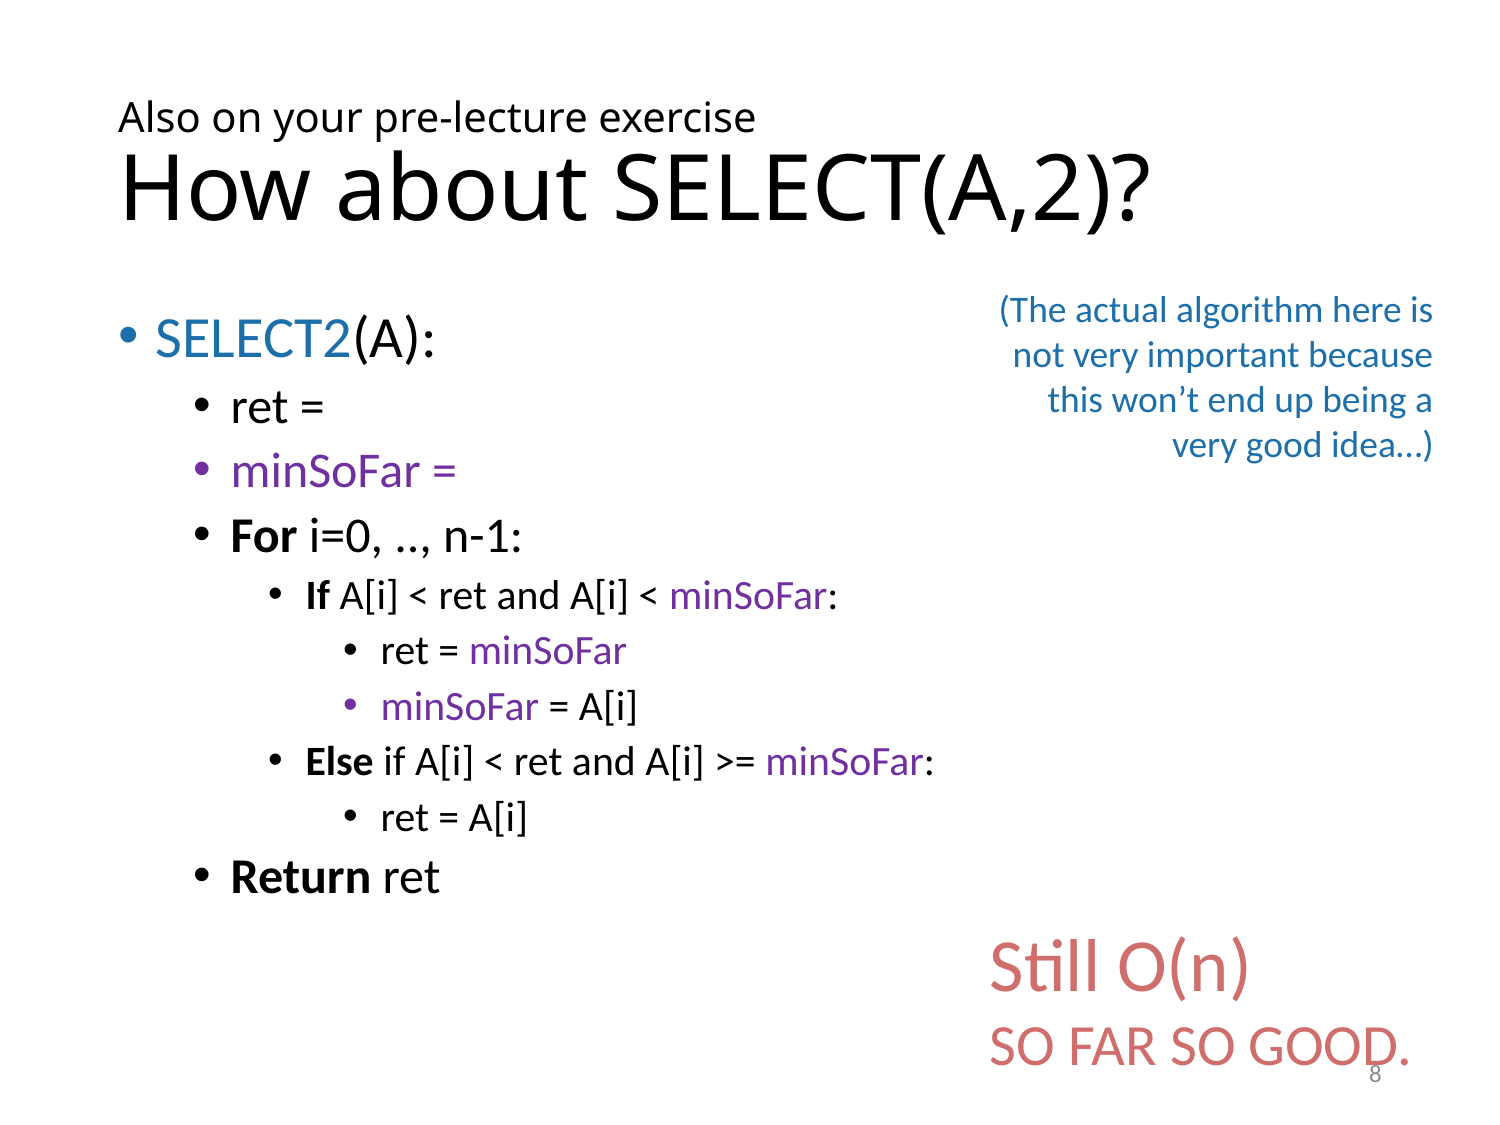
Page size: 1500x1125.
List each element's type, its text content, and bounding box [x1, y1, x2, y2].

slide_number 8 [1059, 1042, 1397, 1103]
title Also on your pre-lecture exercise How about SELECT(A,2)? [103, 59, 1397, 278]
text_box (The actual algorithm here is not very important because this won’t end up being a very good idea…) [974, 277, 1449, 472]
text_box Still O(n) SO FAR SO GOOD. [974, 909, 1500, 1084]
